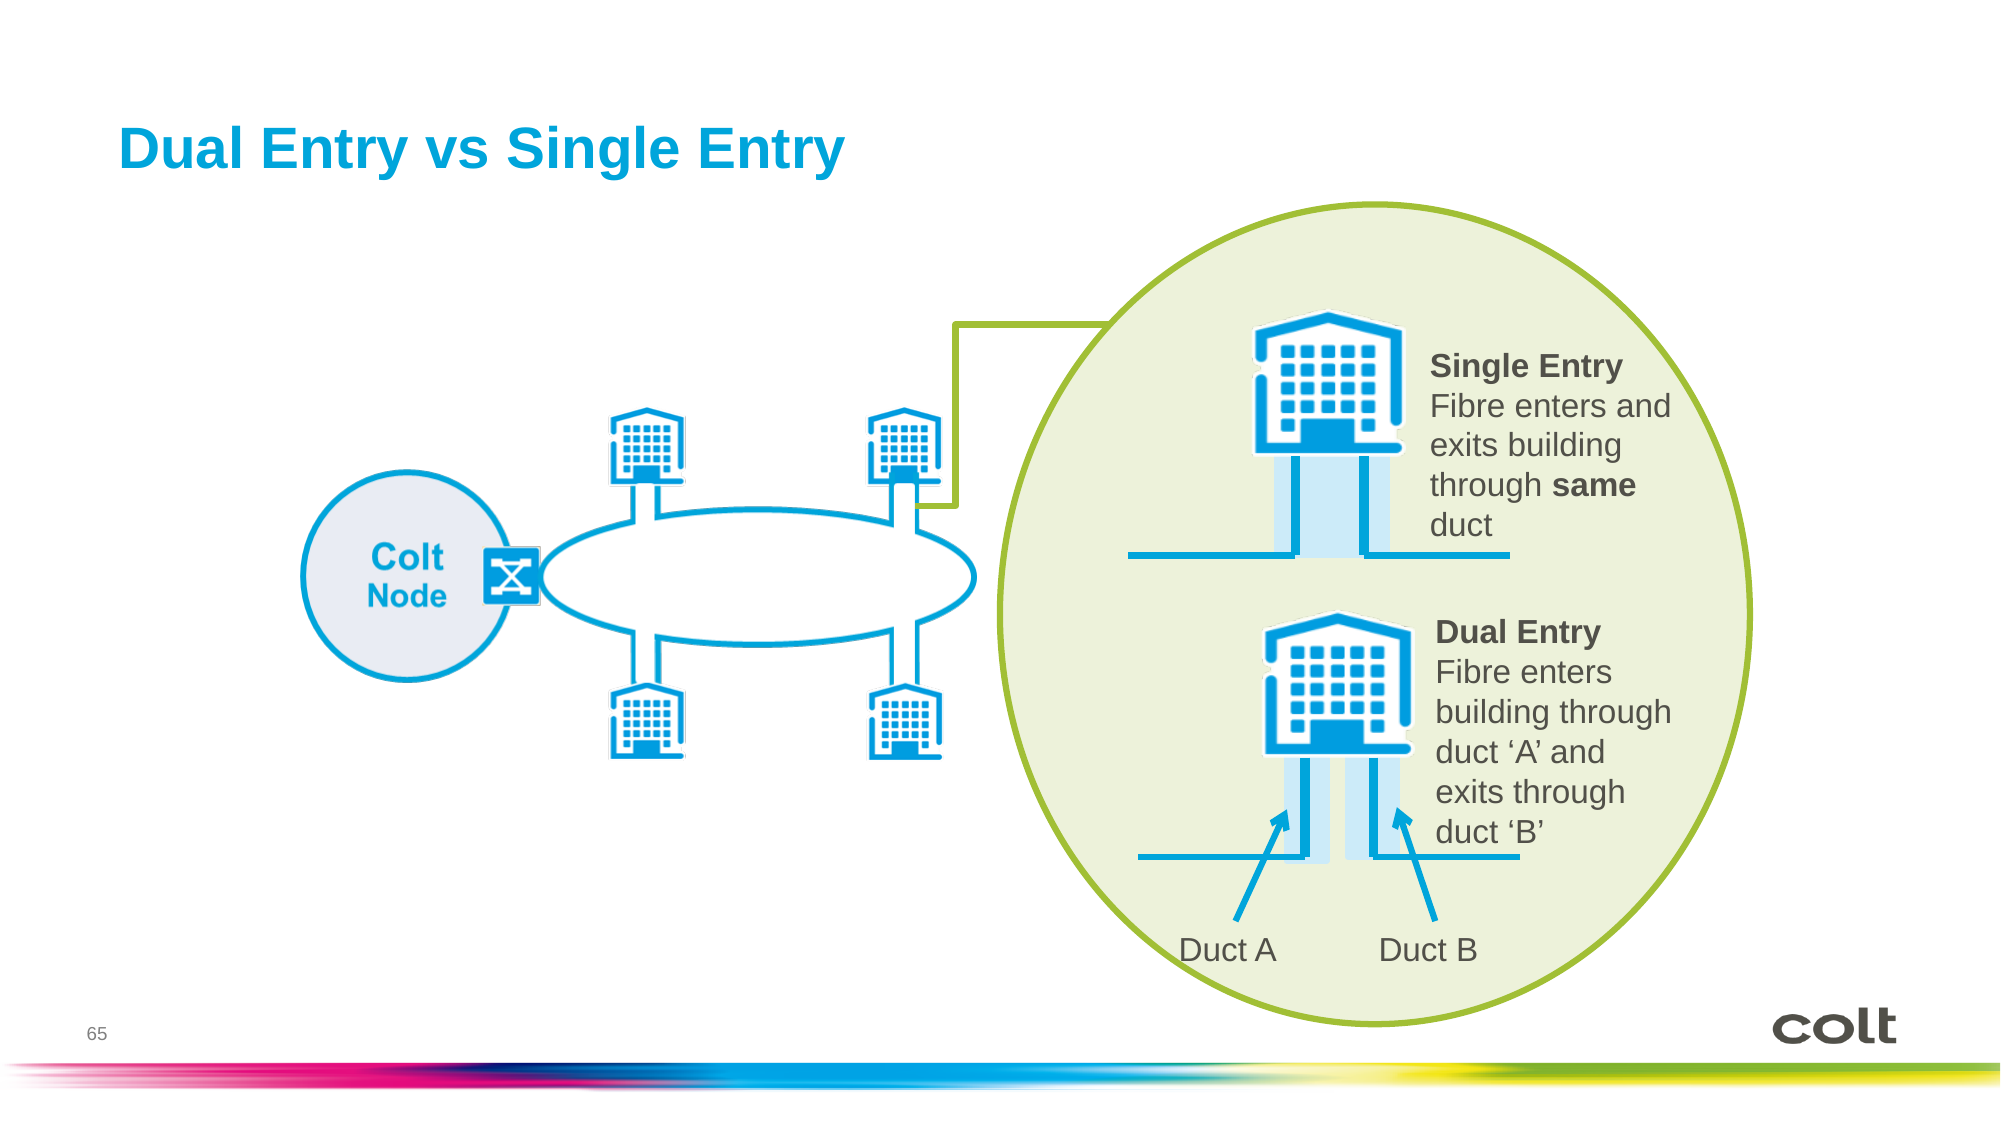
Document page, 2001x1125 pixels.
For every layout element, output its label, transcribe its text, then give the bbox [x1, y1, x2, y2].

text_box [1128, 308, 1511, 556]
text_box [921, 317, 1104, 514]
picture [0, 1057, 2001, 1094]
text_box [1198, 858, 1677, 1025]
text_box Duct B [1363, 929, 1507, 976]
picture [300, 405, 977, 762]
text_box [1137, 609, 1520, 922]
text_box Dual Entry Fibre enters building through duct ‘A’ and exits through duct ‘B’ [1420, 603, 1690, 858]
text_box Single Entry Fibre enters and exits building through same duct [1515, 336, 1695, 551]
text_box [999, 213, 1750, 954]
text_box Duct A [1164, 929, 1307, 976]
picture [1770, 1007, 1897, 1046]
title Dual Entry vs Single Entry [118, 88, 1890, 213]
